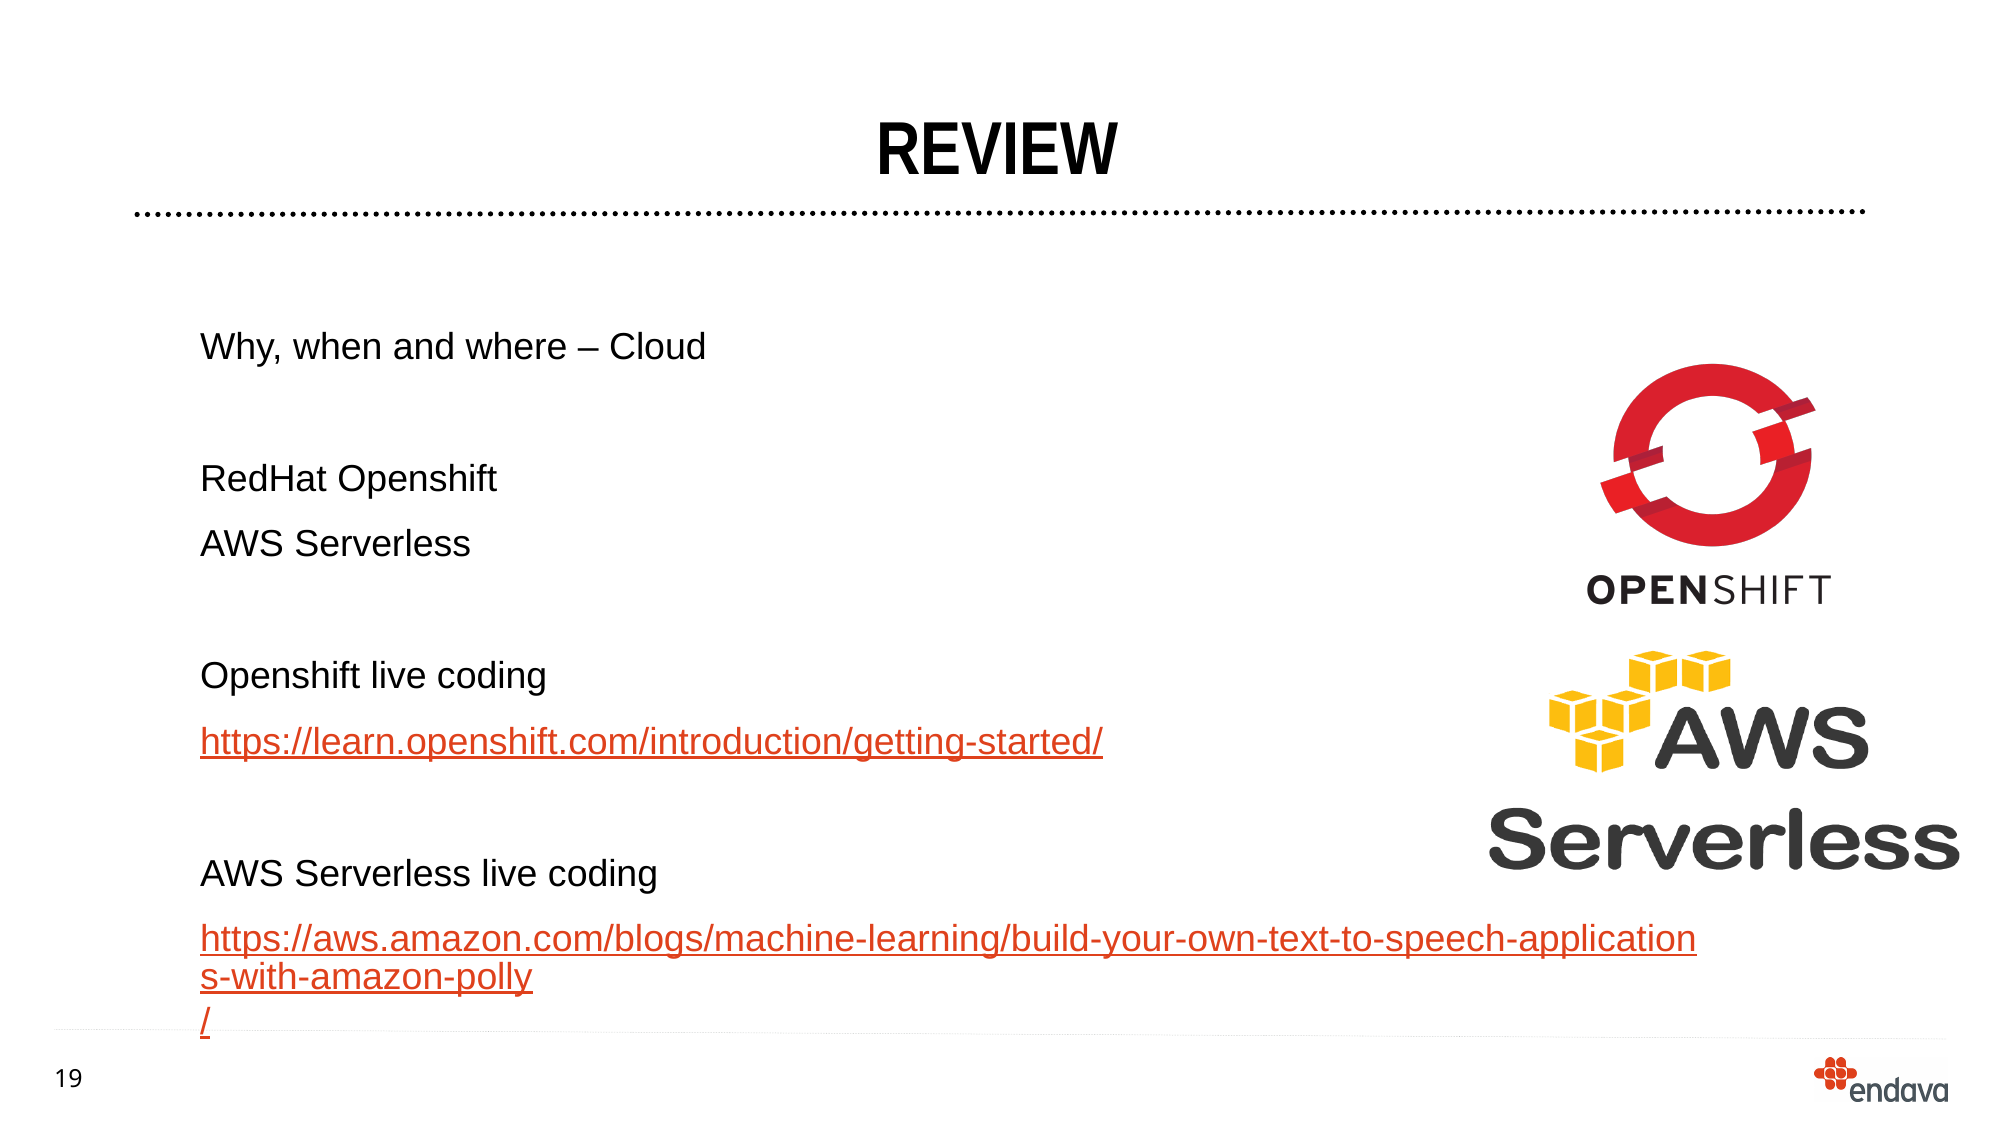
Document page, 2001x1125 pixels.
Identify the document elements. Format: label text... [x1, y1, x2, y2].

list Why, when and where – Cloud RedHat Openshift AWS Serverless Openshift live coding https://learn.openshift.com/introduction/getting-started/ AWS Serverless live coding https://aws.amazon.com/blogs/machine-learning/build-your-own-text-to-speech-applications-with-amazon-polly/ [199, 248, 1725, 1022]
picture [1447, 634, 2000, 918]
picture [1580, 357, 1838, 611]
picture [1814, 1057, 1948, 1102]
title review [198, 26, 1812, 195]
